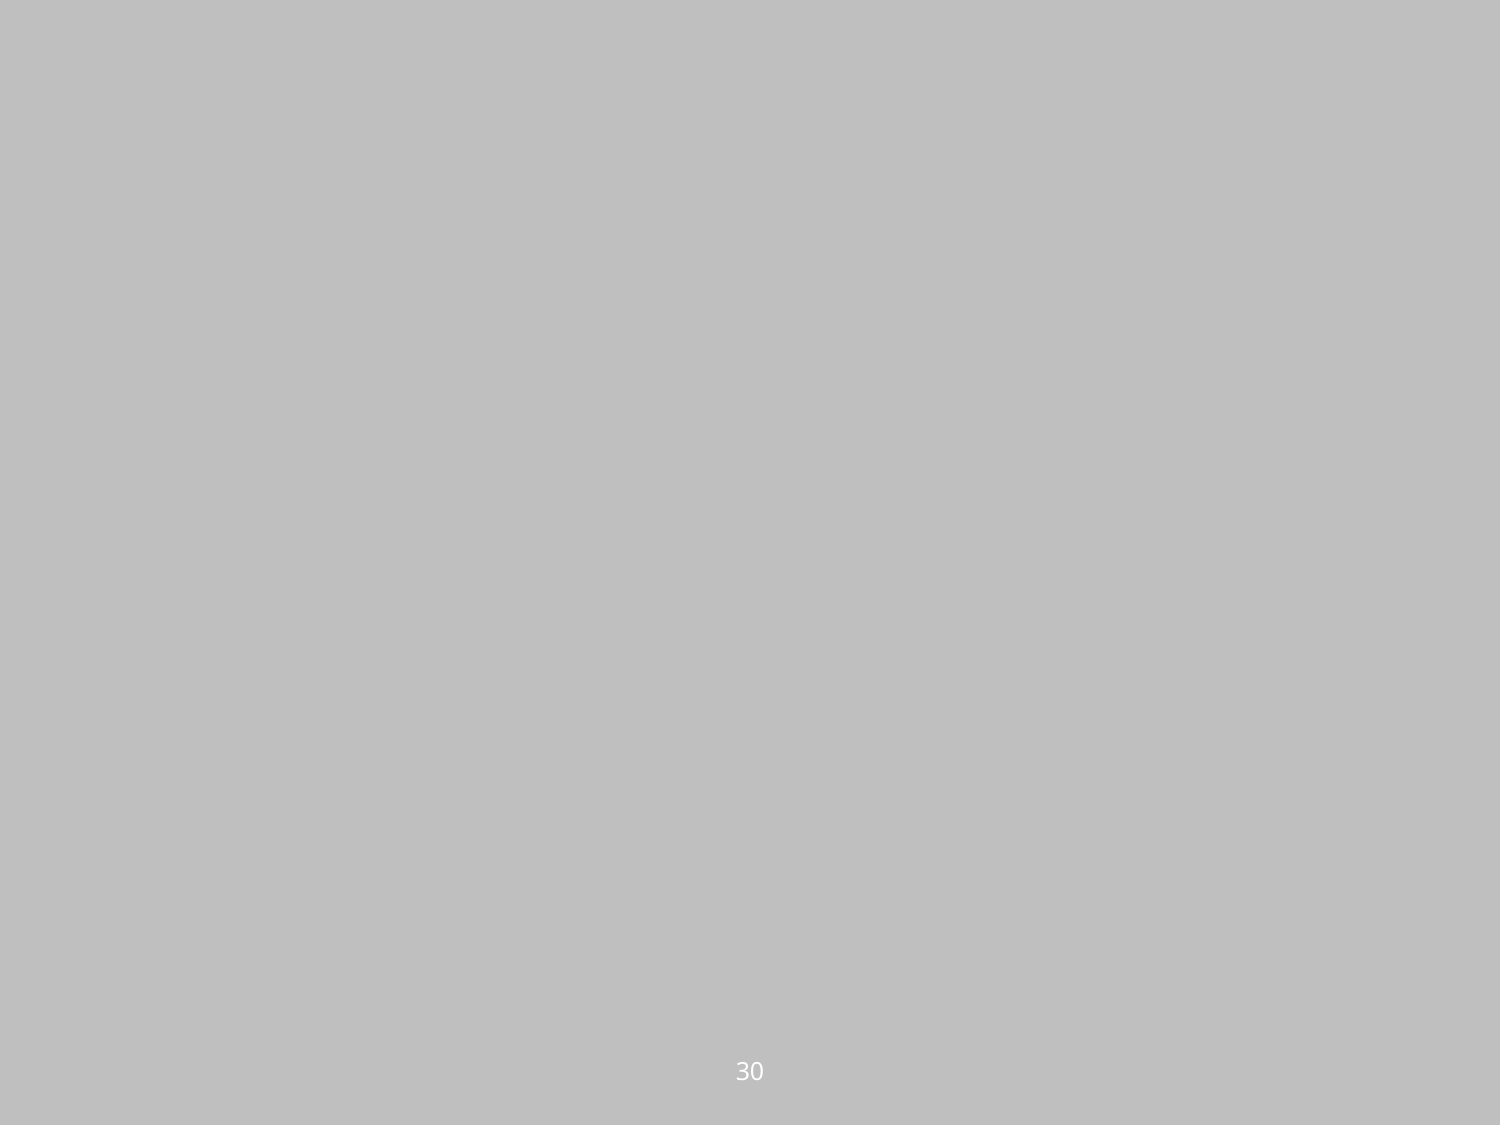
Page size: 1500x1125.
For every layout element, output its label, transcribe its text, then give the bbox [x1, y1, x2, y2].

slide_number 30 [693, 1042, 807, 1103]
